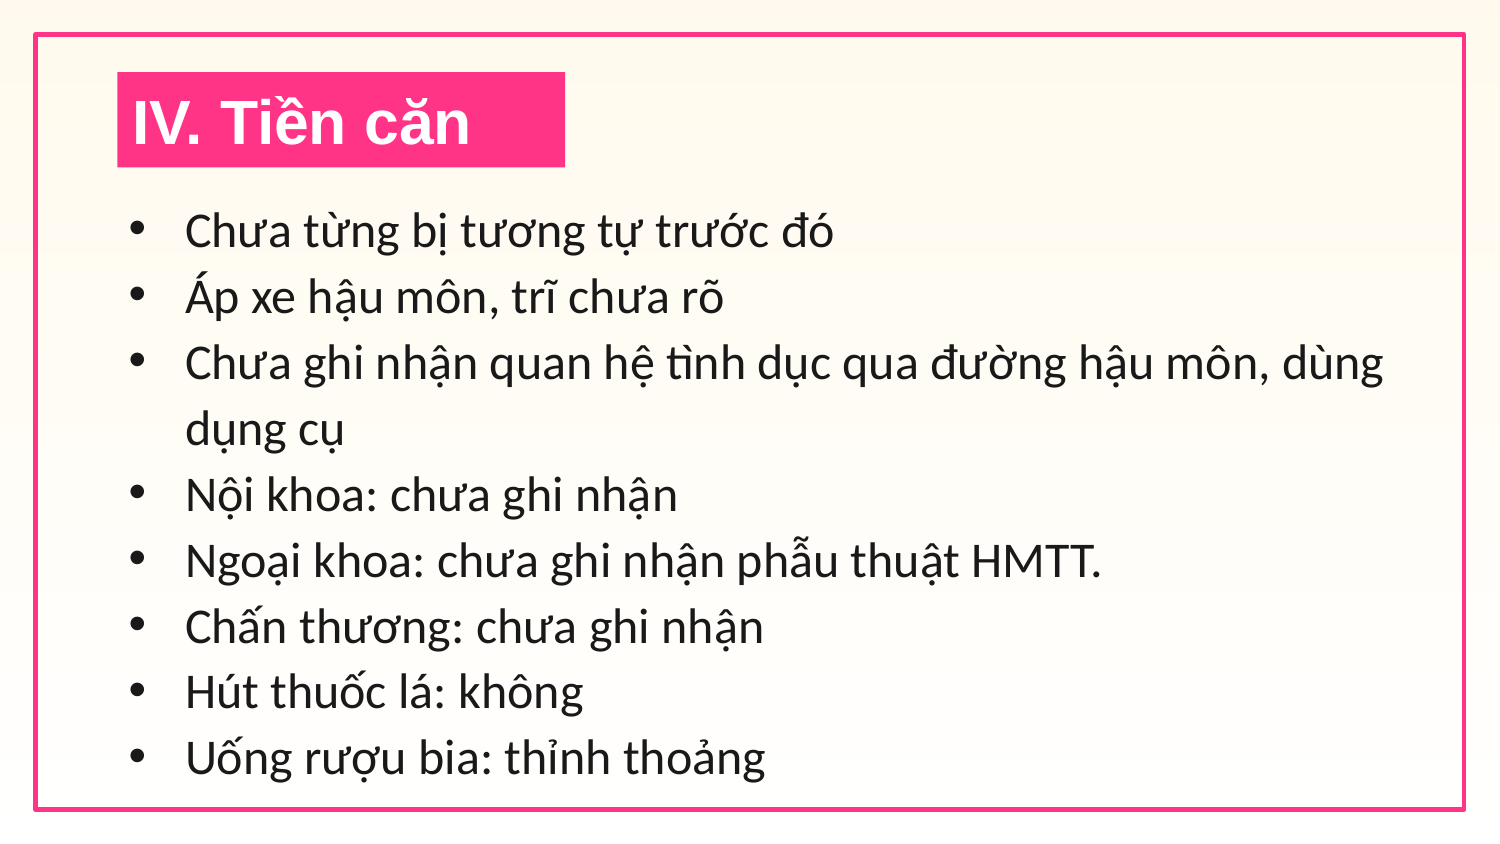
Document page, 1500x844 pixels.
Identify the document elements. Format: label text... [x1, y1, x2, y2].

title IV. Tiền căn [117, 72, 566, 168]
subtitle Chưa từng bị tương tự trước đó Áp xe hậu môn, trĩ chưa rõ Chưa ghi nhận quan hệ tình dục qua đường hậu môn, dùng dụng cụ Nội khoa: chưa ghi nhận Ngoại khoa: chưa ghi nhận phẫu thuật HMTT. Chấn thương: chưa ghi nhận Hút thuốc lá: không Uống rượu bia: thỉnh thoảng [90, 204, 1410, 772]
